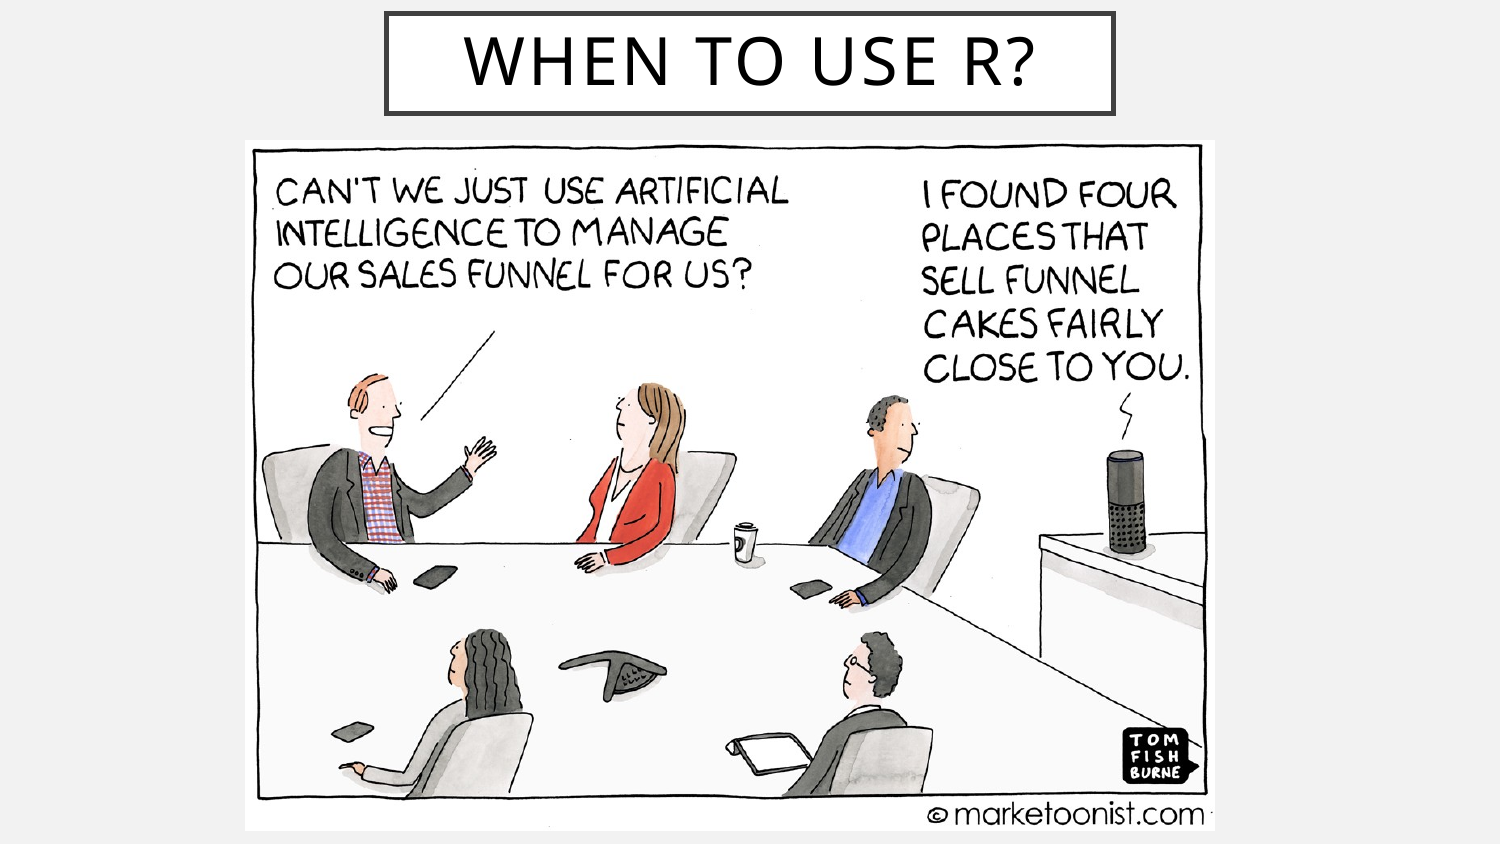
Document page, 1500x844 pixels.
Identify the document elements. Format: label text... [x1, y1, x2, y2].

picture [245, 140, 1215, 831]
title When to use R? [384, 11, 1116, 116]
